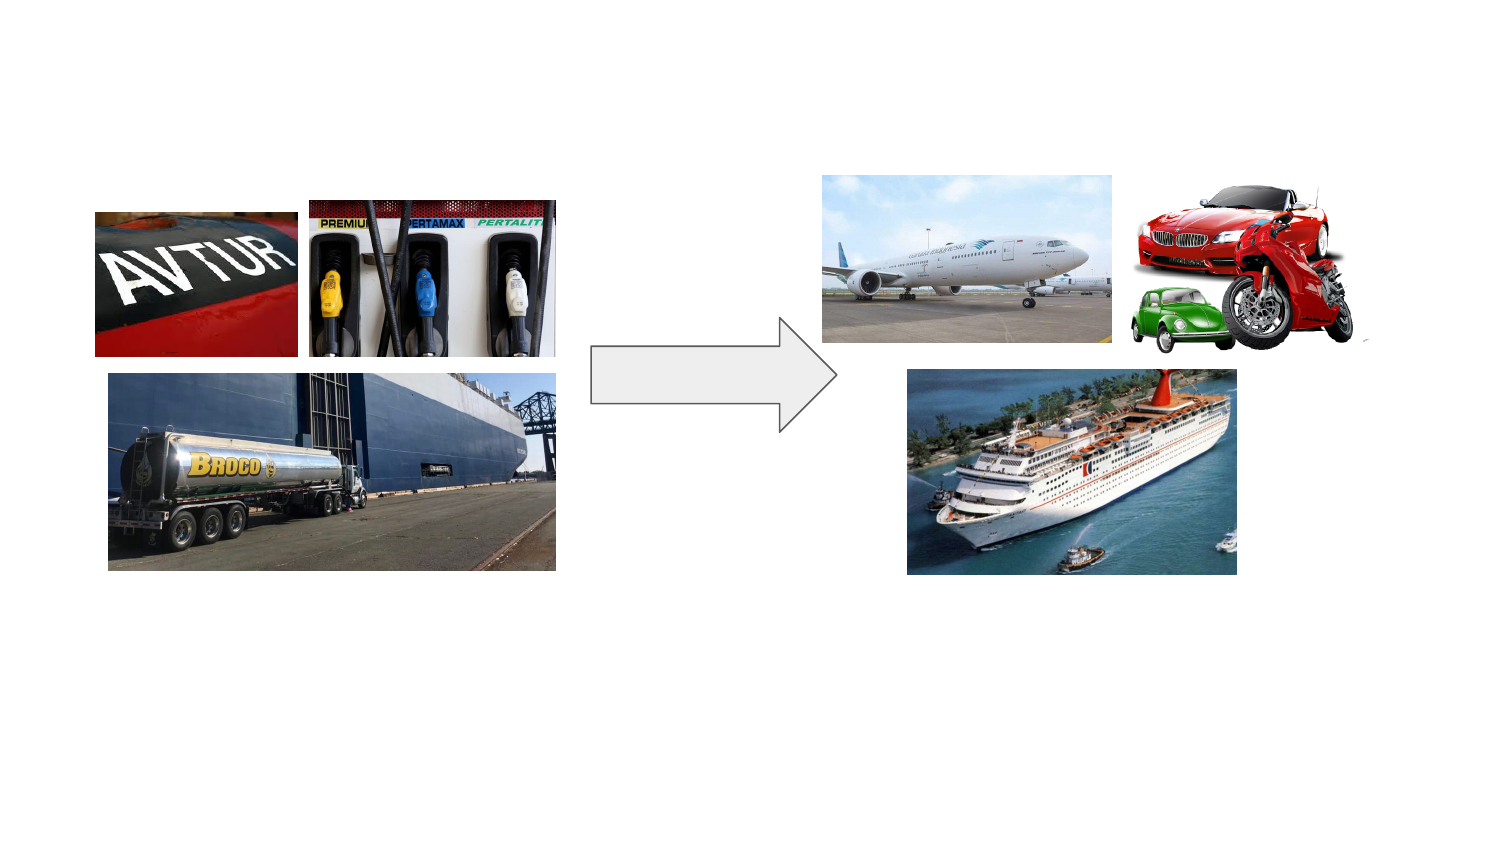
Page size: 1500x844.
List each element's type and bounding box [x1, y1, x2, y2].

picture [107, 373, 556, 572]
picture [95, 211, 299, 357]
picture [907, 369, 1237, 575]
picture [309, 200, 556, 357]
picture [822, 175, 1113, 344]
picture [1131, 184, 1378, 358]
text_box [591, 317, 837, 433]
